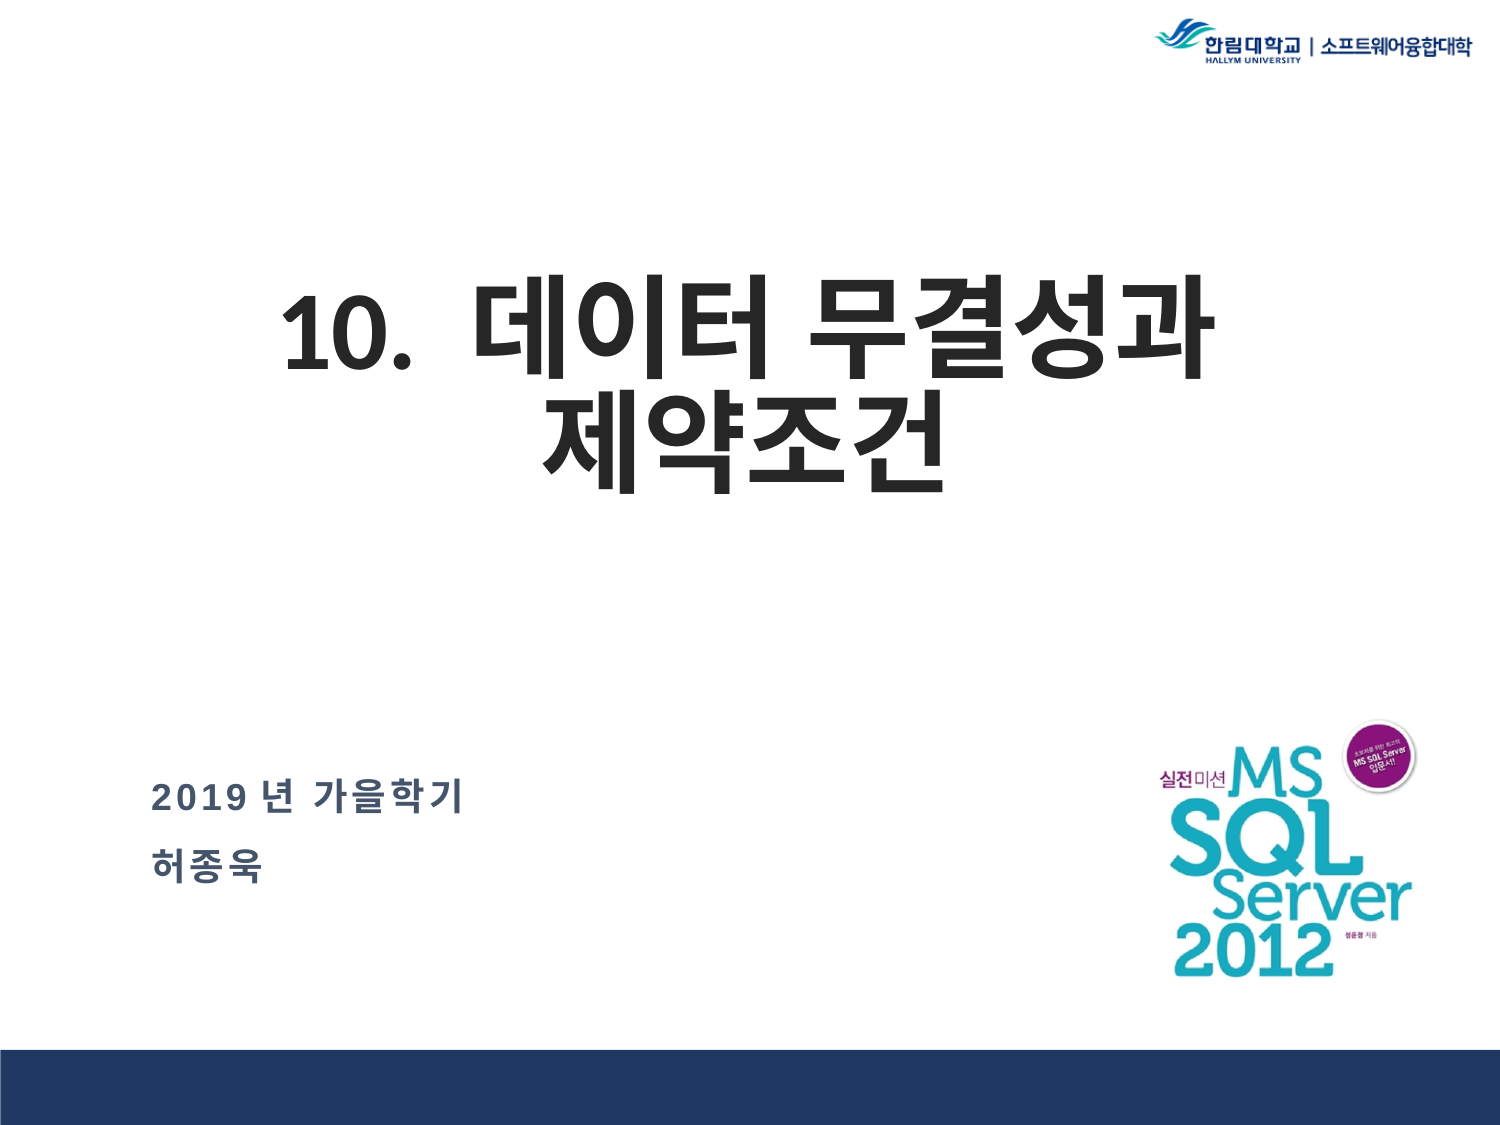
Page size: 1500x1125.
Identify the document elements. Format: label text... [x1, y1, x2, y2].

title 10. 데이터 무결성과 제약조건 [122, 175, 1370, 515]
text_box 2019년 가을학기 허종욱 [136, 770, 511, 995]
picture [1136, 708, 1423, 995]
picture [1148, 7, 1483, 76]
